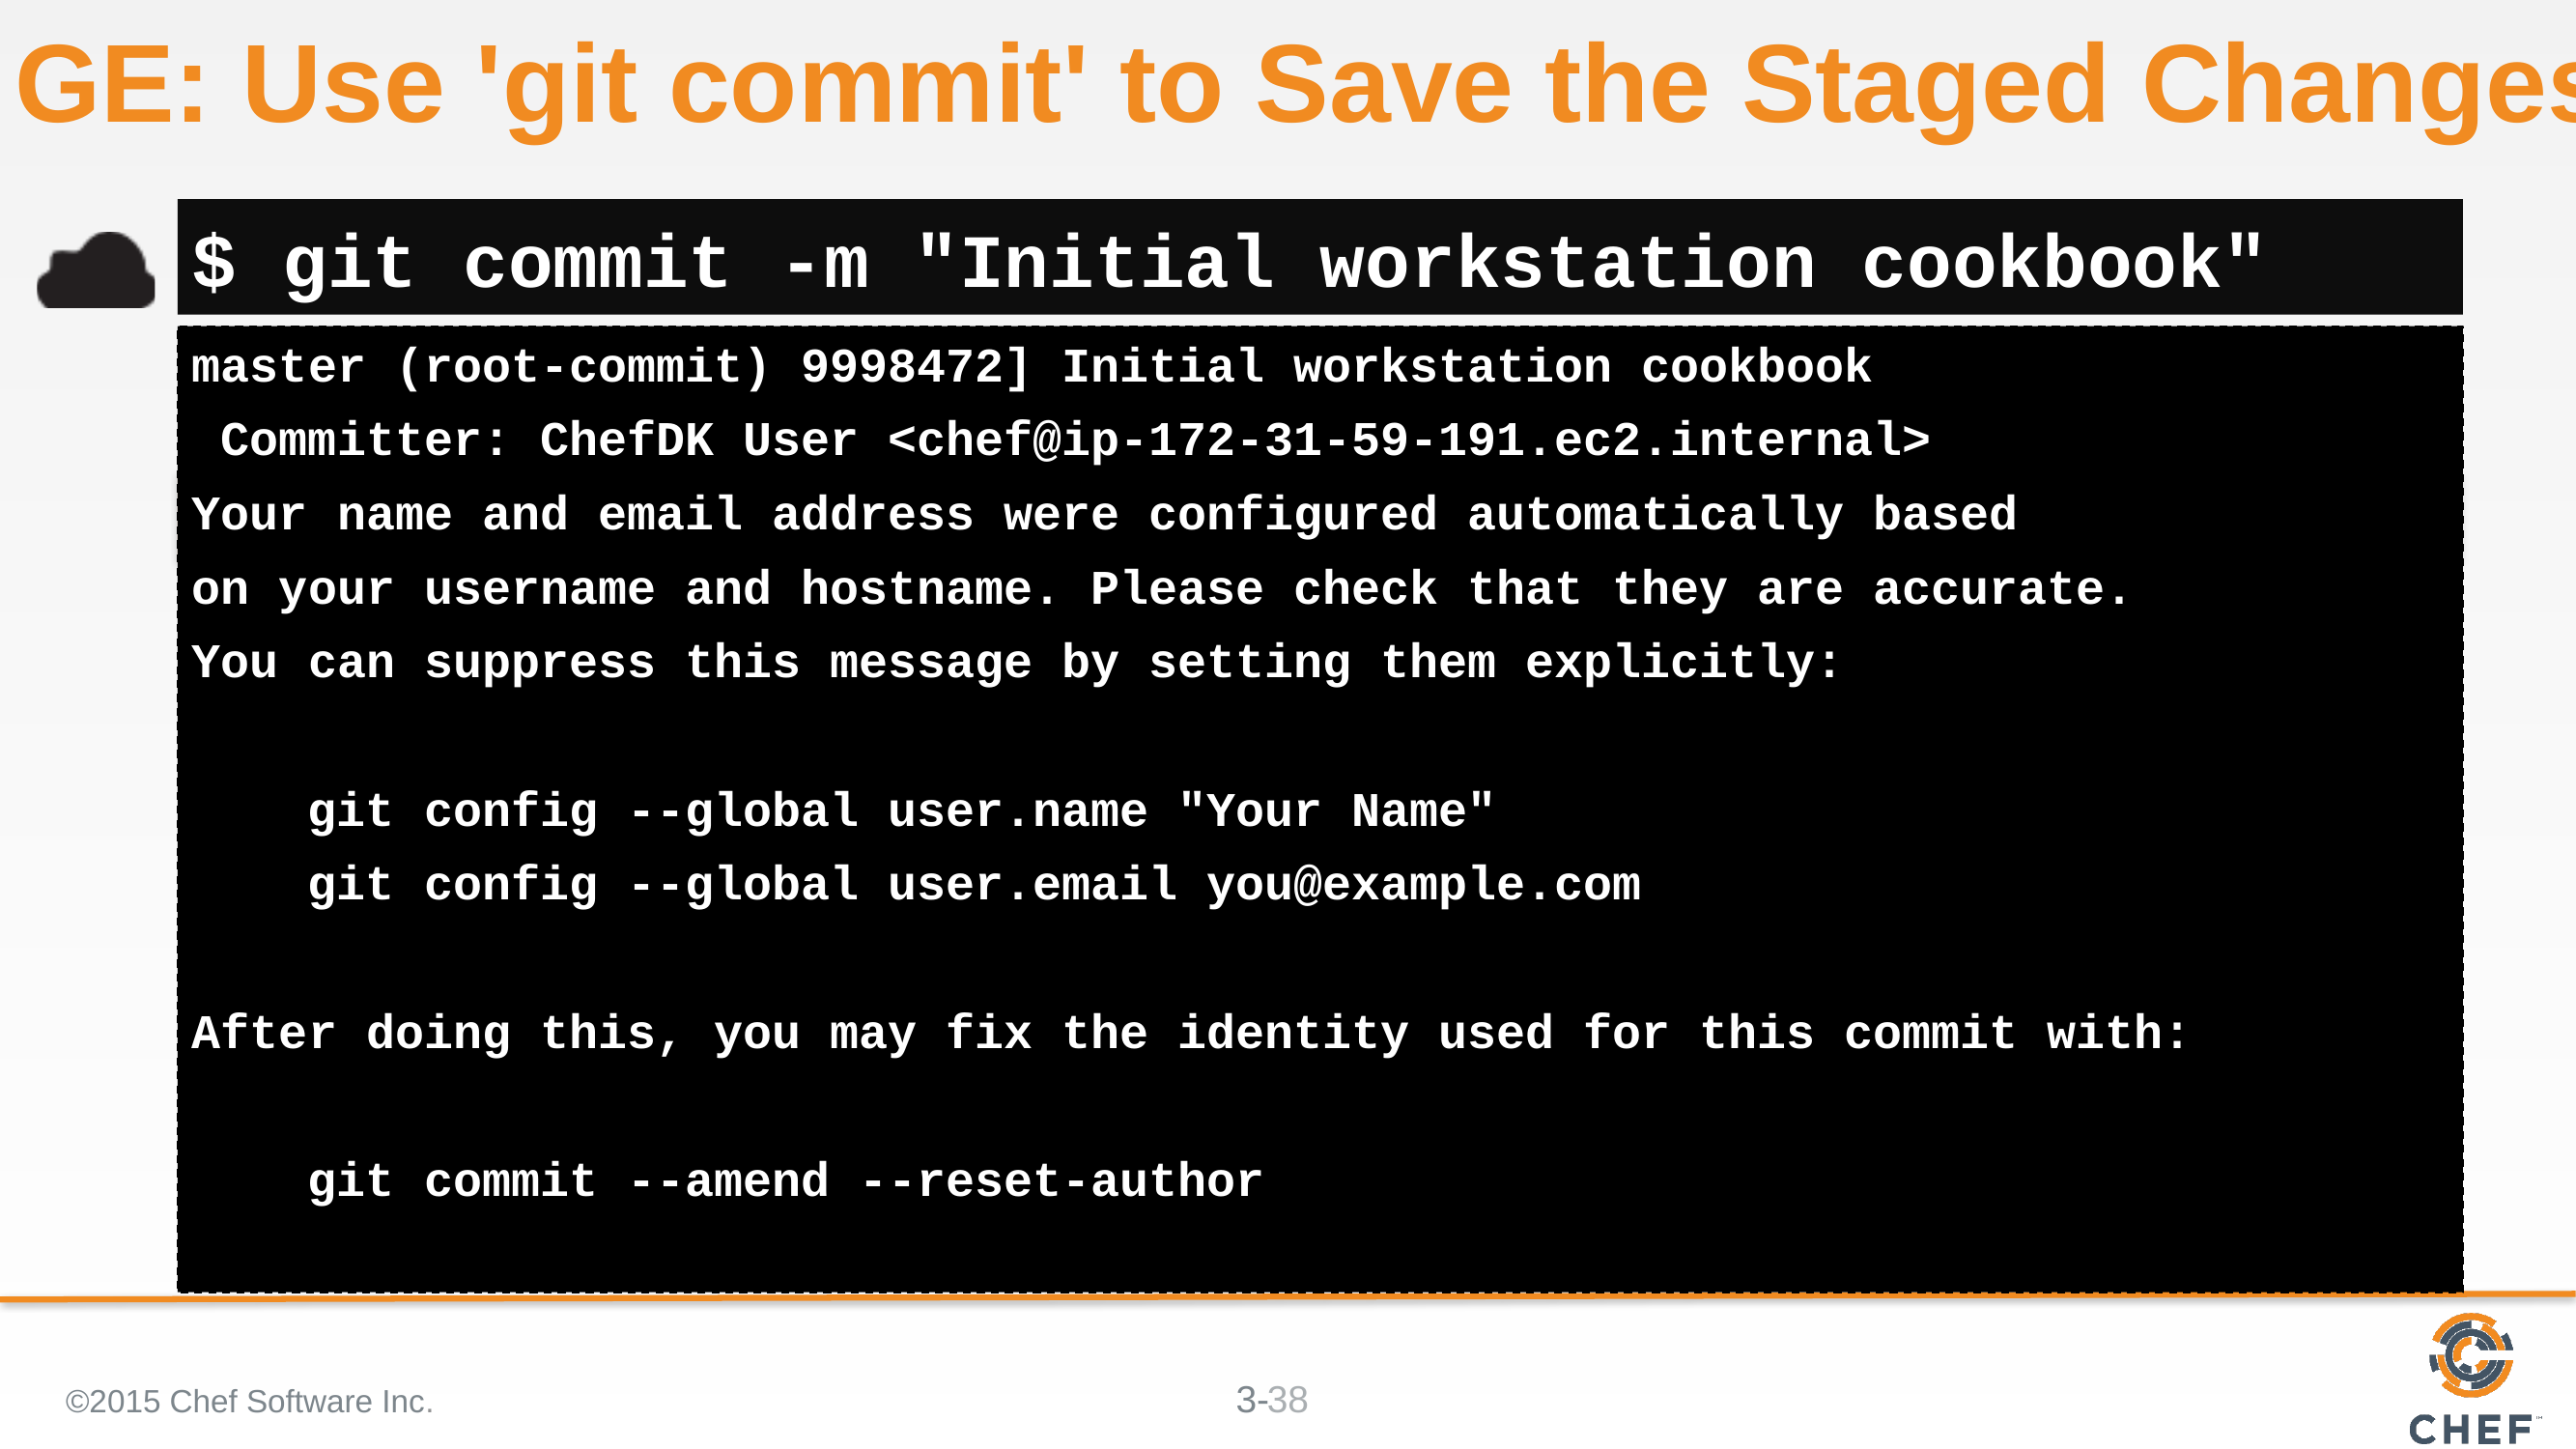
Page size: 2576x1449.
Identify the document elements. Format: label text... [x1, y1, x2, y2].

footer ©2015 Chef Software Inc. [51, 1359, 952, 1440]
title GE: Use 'git commit' to Save the Staged Changes [14, 26, 2576, 180]
picture [2399, 1297, 2550, 1449]
slide_number 38 [998, 1359, 1578, 1437]
list master (root-commit) 9998472] Initial workstation cookbook Committer: ChefDK User <chef@ip-172-31-59-191.ec2.internal> Your name and email address were configured automatically based on your username and hostname. Please check that they are accurate. You can suppress this message by setting them explicitly: git config --global user.name "Your Name" git config --global user.email you@example.com After doing this, you may fix the identity used for this commit with: git commit --amend --reset-author [177, 326, 2464, 1293]
list $ git commit -m "Initial workstation cookbook" [177, 199, 2463, 315]
